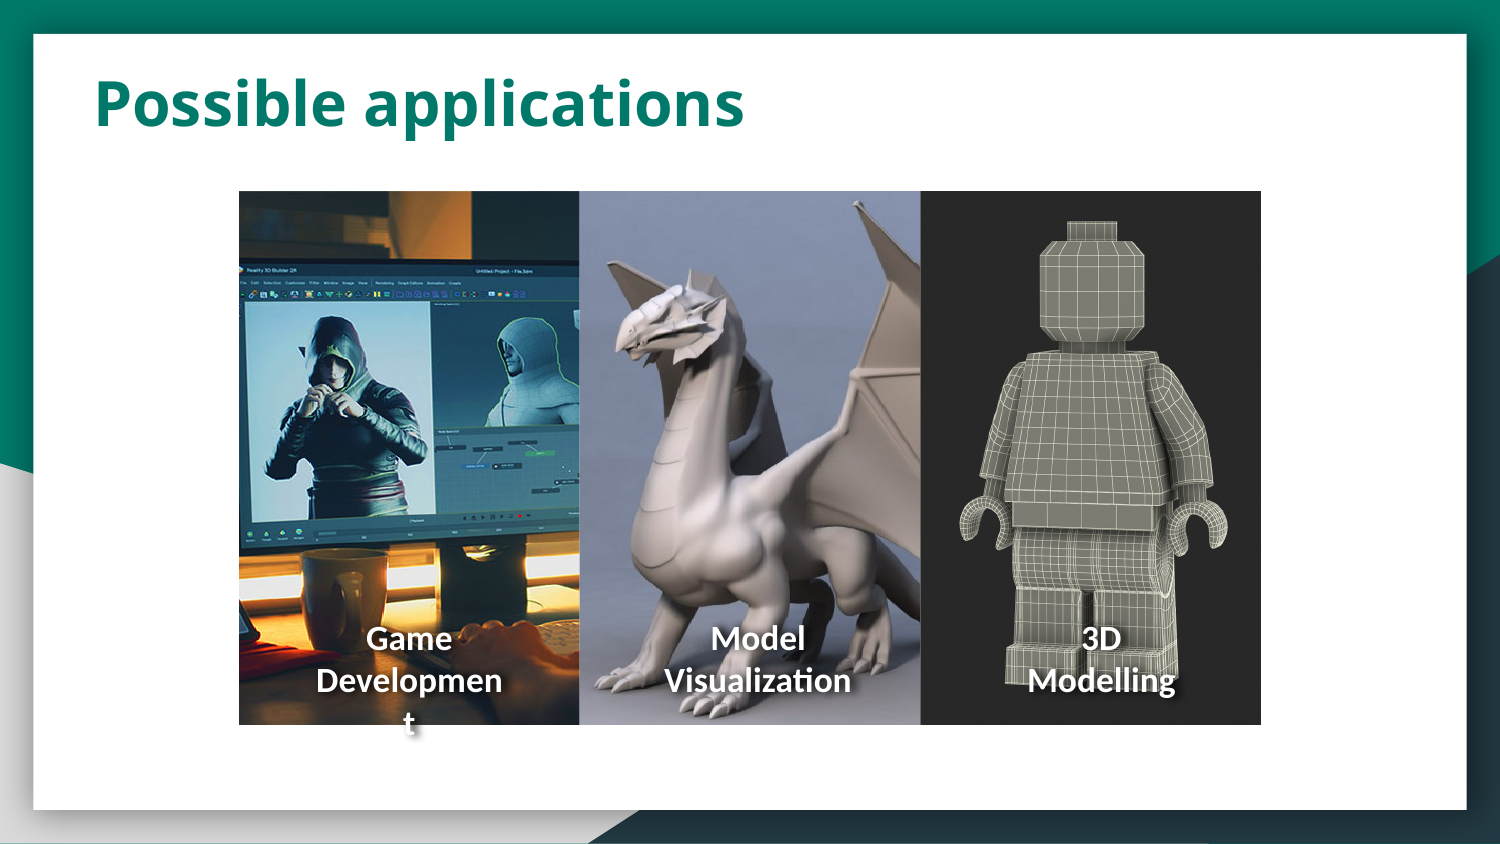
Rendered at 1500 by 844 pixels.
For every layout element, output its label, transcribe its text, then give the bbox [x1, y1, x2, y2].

list Possible applications [78, 53, 980, 154]
picture [238, 191, 1262, 726]
